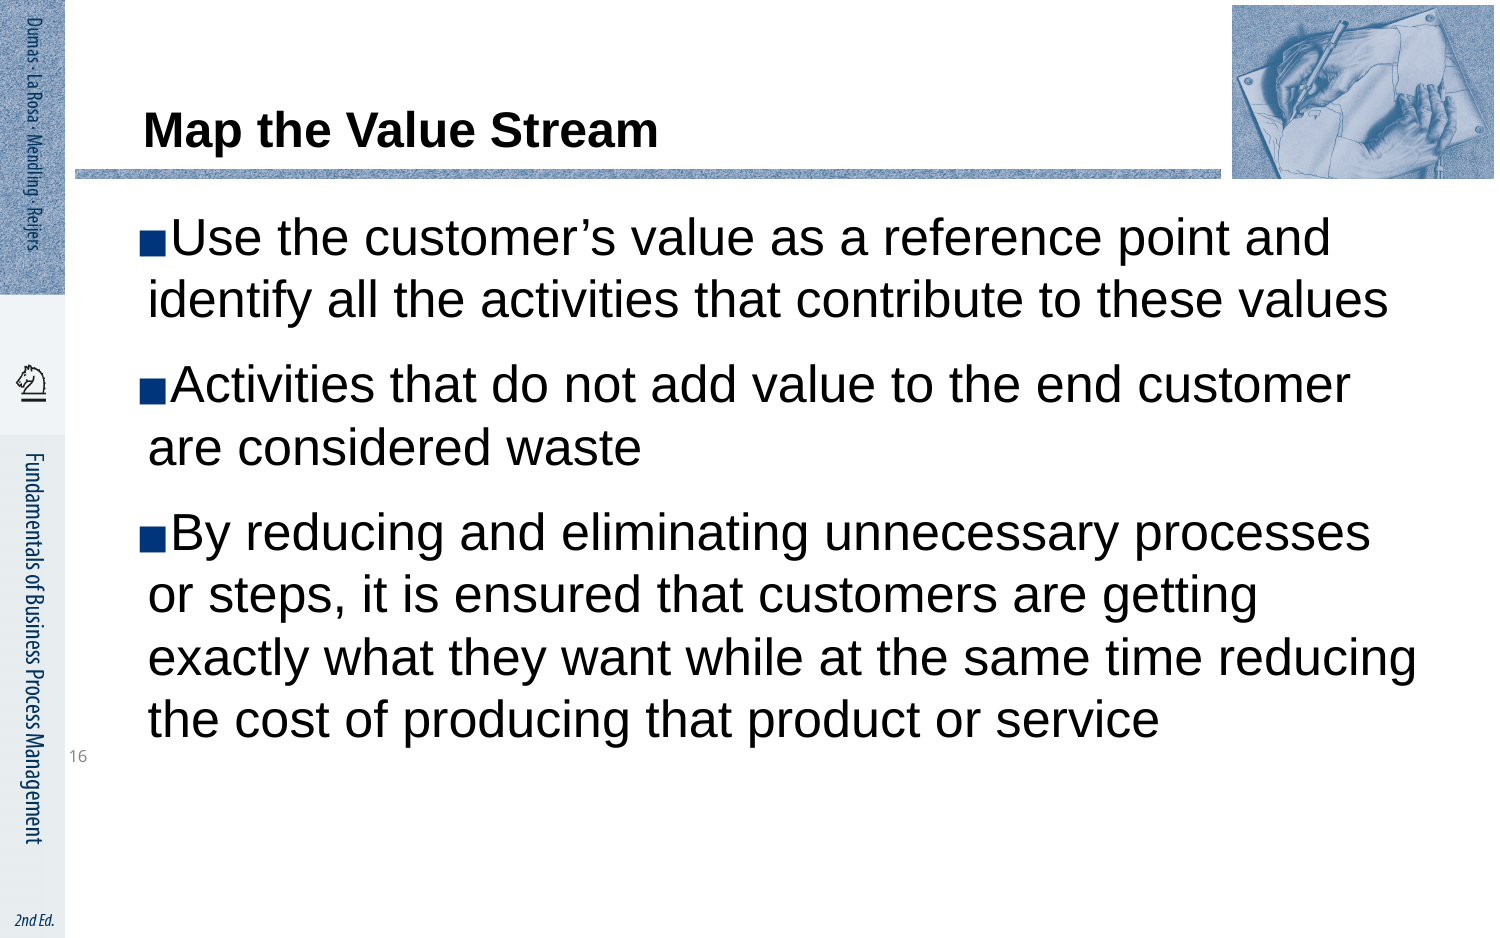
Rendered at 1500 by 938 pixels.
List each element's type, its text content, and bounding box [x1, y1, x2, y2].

title Map the Value Stream [131, 53, 1369, 164]
list Use the customer’s value as a reference point and identify all the activities that contribute to these values Activities that do not add value to the end customer are considered waste By reducing and eliminating unnecessary processes or steps, it is ensured that customers are getting exactly what they want while at the same time reducing the cost of producing that product or service [135, 197, 1430, 860]
picture [0, 0, 65, 938]
picture [1232, 5, 1494, 179]
slide_number 16 [56, 739, 167, 776]
picture [75, 169, 1221, 179]
